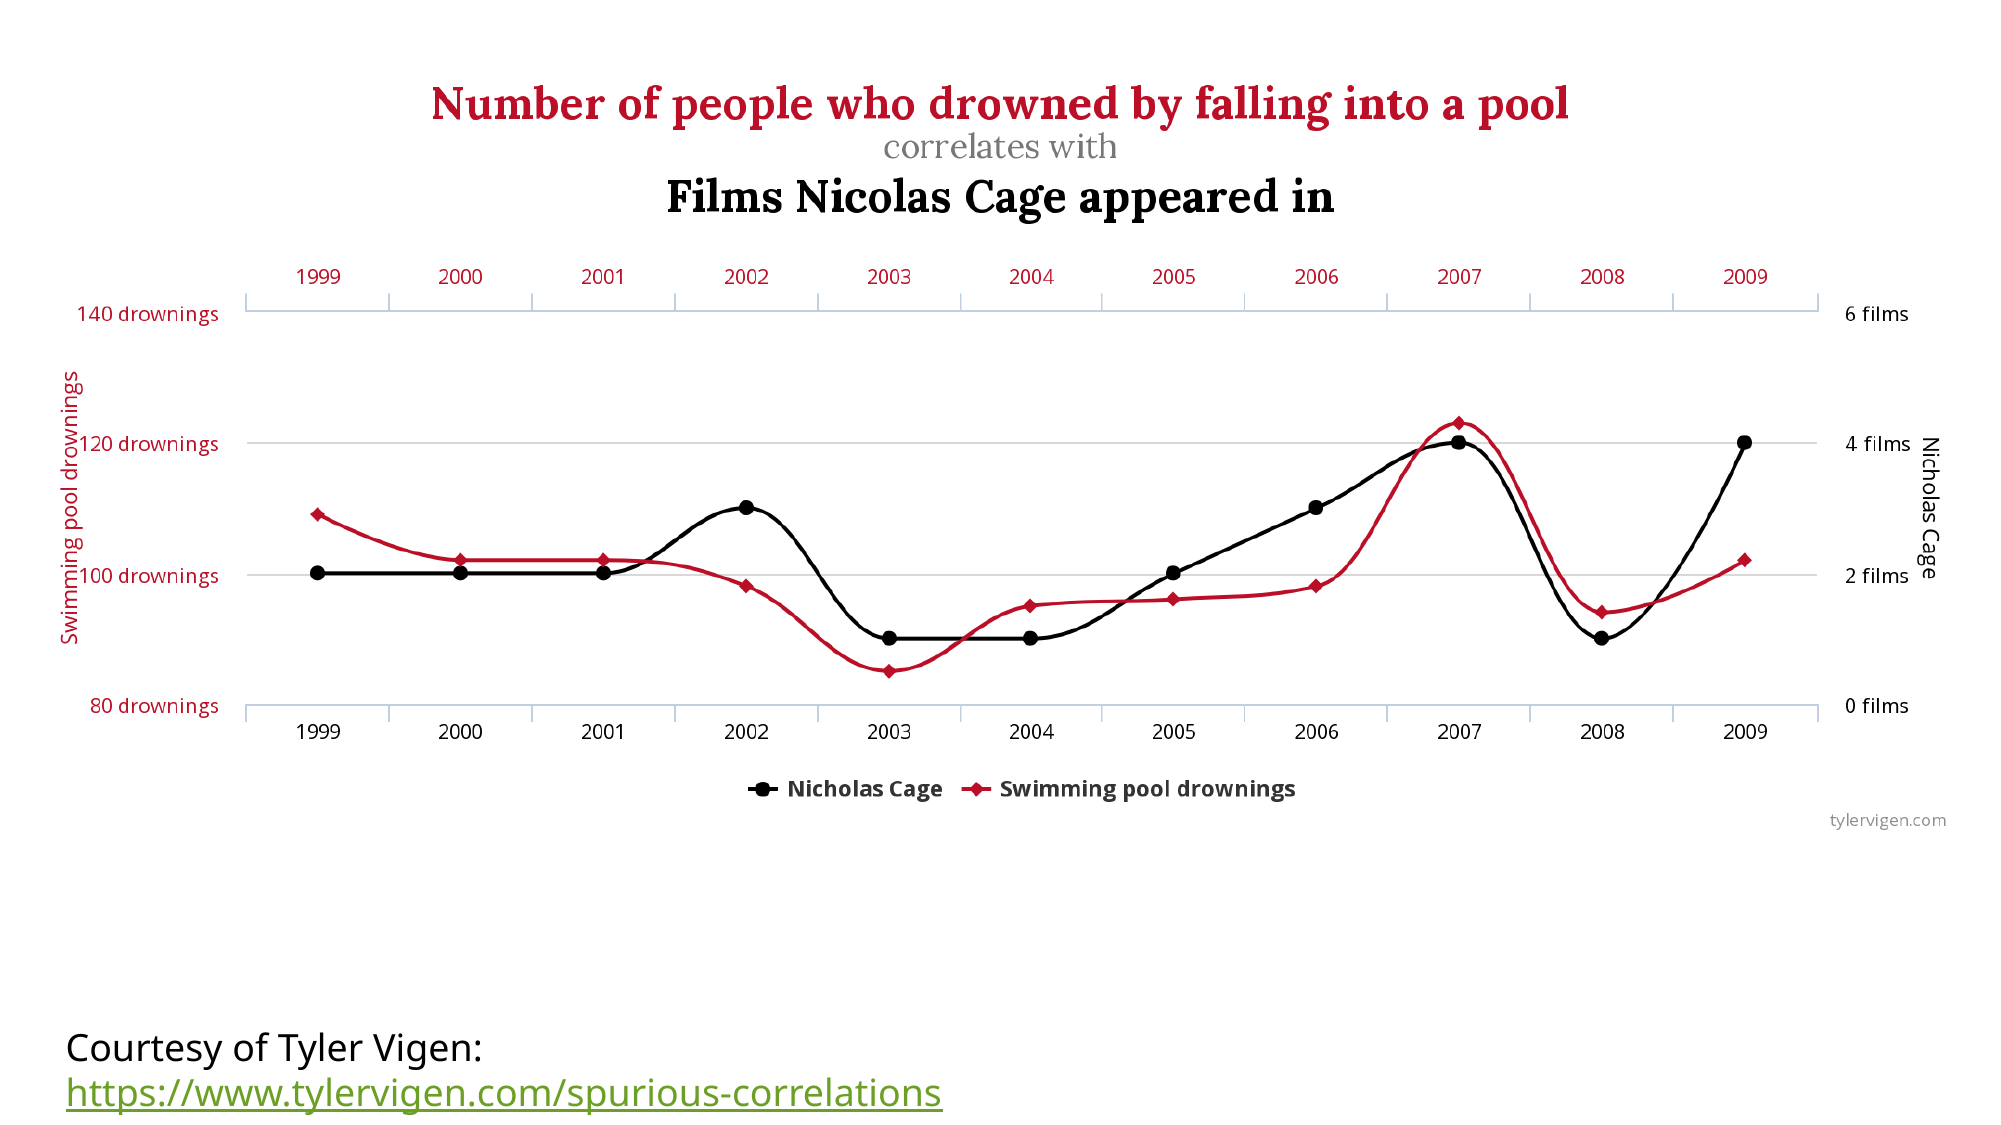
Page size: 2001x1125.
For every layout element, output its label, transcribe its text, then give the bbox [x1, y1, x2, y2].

text_box Courtesy of Tyler Vigen: https://www.tylervigen.com/spurious-correlations [50, 1016, 1238, 1125]
picture [35, 74, 1965, 835]
